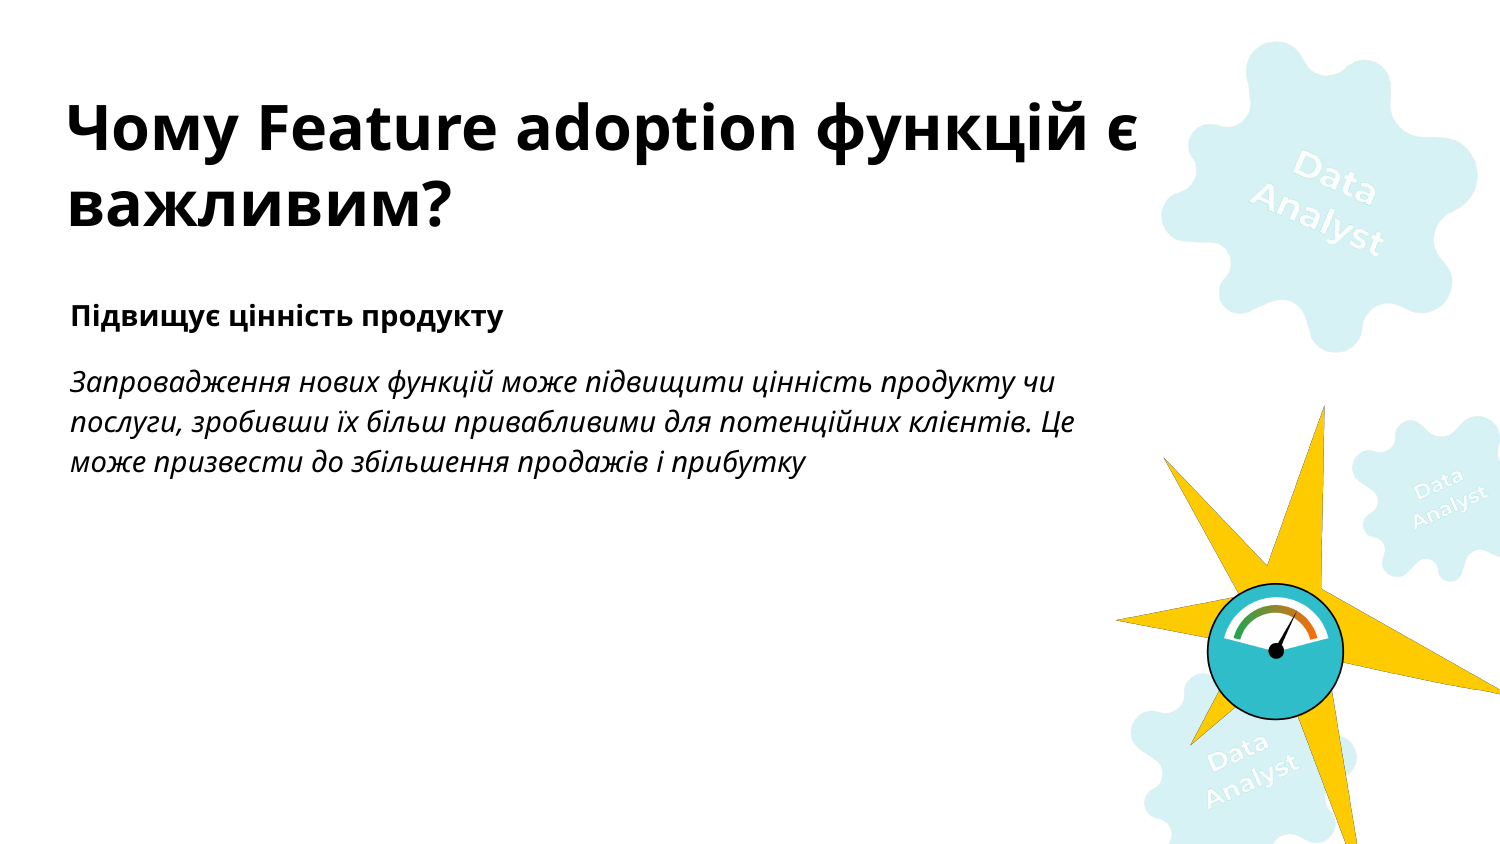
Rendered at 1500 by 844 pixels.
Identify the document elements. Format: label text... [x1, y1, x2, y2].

list Підвищує цінність продукту Запровадження нових функцій може підвищити цінність продукту чи послуги, зробивши їх більш привабливими для потенційних клієнтів. Це може призвести до збільшення продажів і прибутку [55, 277, 1126, 612]
title Чому Feature adoption функцій є важливим? [51, 72, 1126, 247]
picture [1059, 4, 1500, 844]
